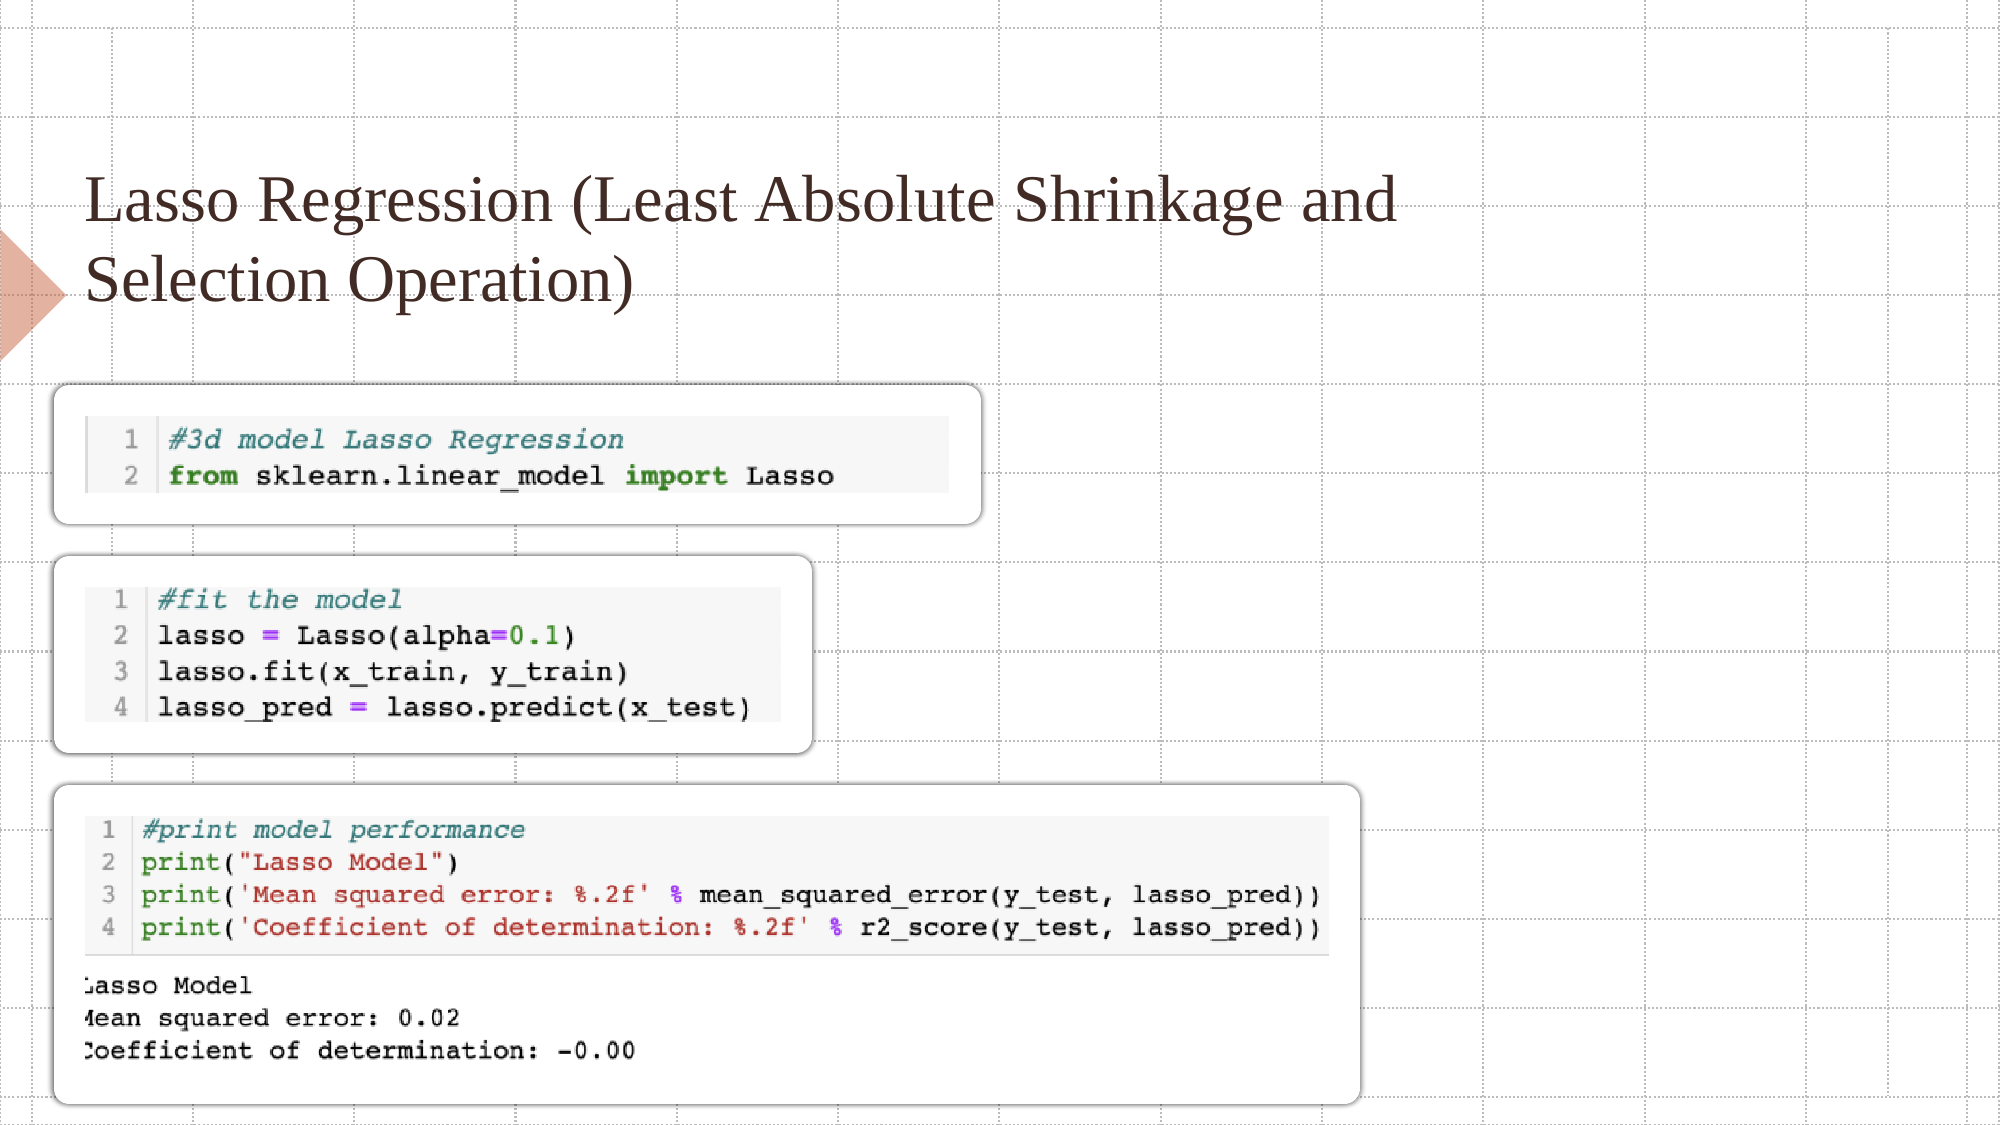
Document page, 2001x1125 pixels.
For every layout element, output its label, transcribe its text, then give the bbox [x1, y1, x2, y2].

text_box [0, 229, 1386, 1125]
title Lasso Regression (Least Absolute Shrinkage and Selection Operation) [82, 152, 1659, 343]
